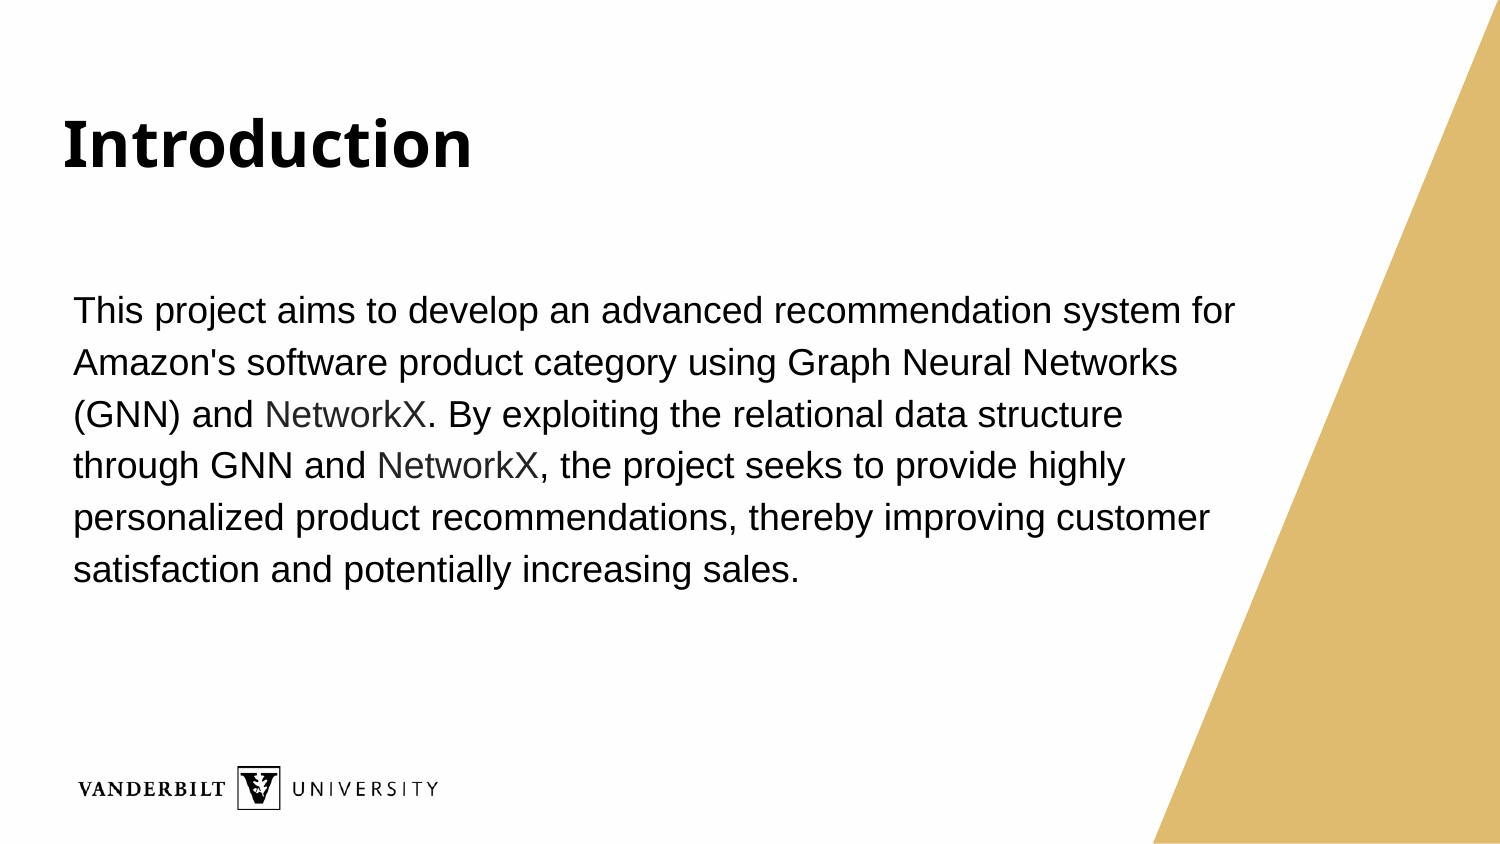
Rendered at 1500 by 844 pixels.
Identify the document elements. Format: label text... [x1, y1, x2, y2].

picture [77, 766, 438, 810]
title Introduction [58, 22, 1187, 187]
text_box This project aims to develop an advanced recommendation system for Amazon's software product category using Graph Neural Networks (GNN) and NetworkX. By exploiting the relational data structure through GNN and NetworkX, the project seeks to provide highly personalized product recommendations, thereby improving customer satisfaction and potentially increasing sales. [58, 264, 1271, 696]
